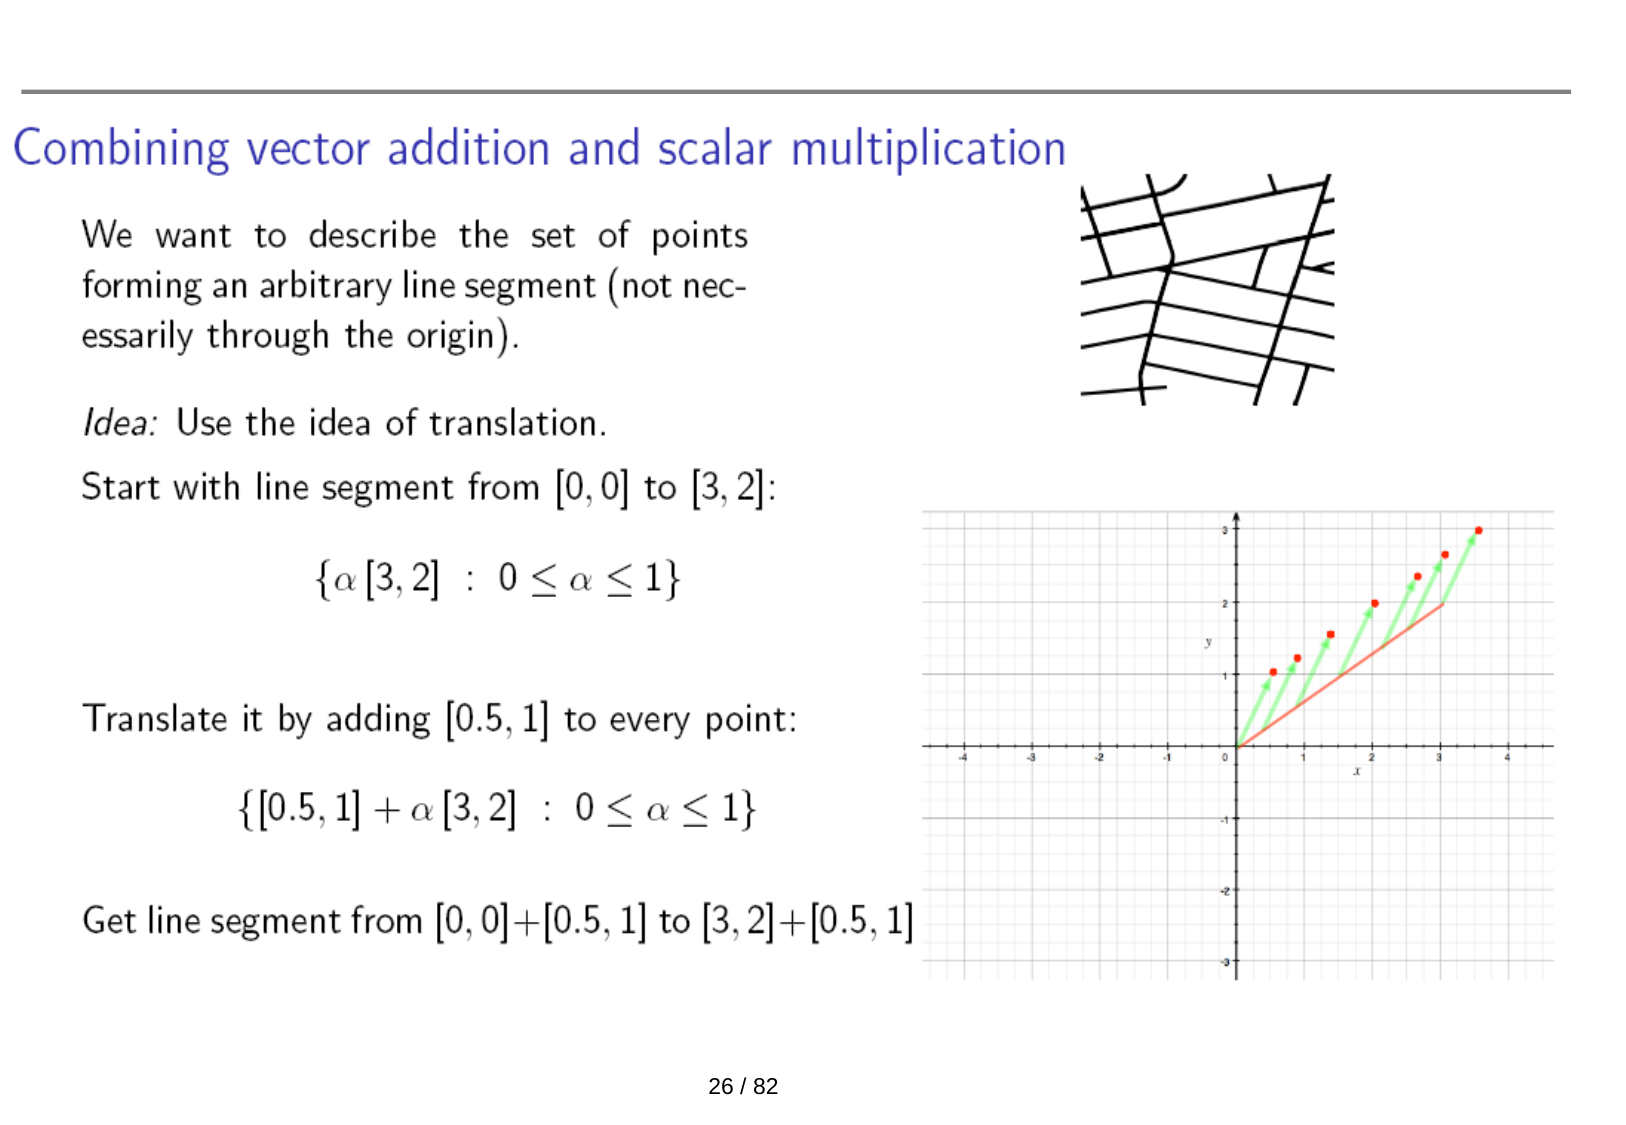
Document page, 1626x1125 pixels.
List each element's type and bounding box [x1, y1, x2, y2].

picture [0, 107, 1569, 1018]
